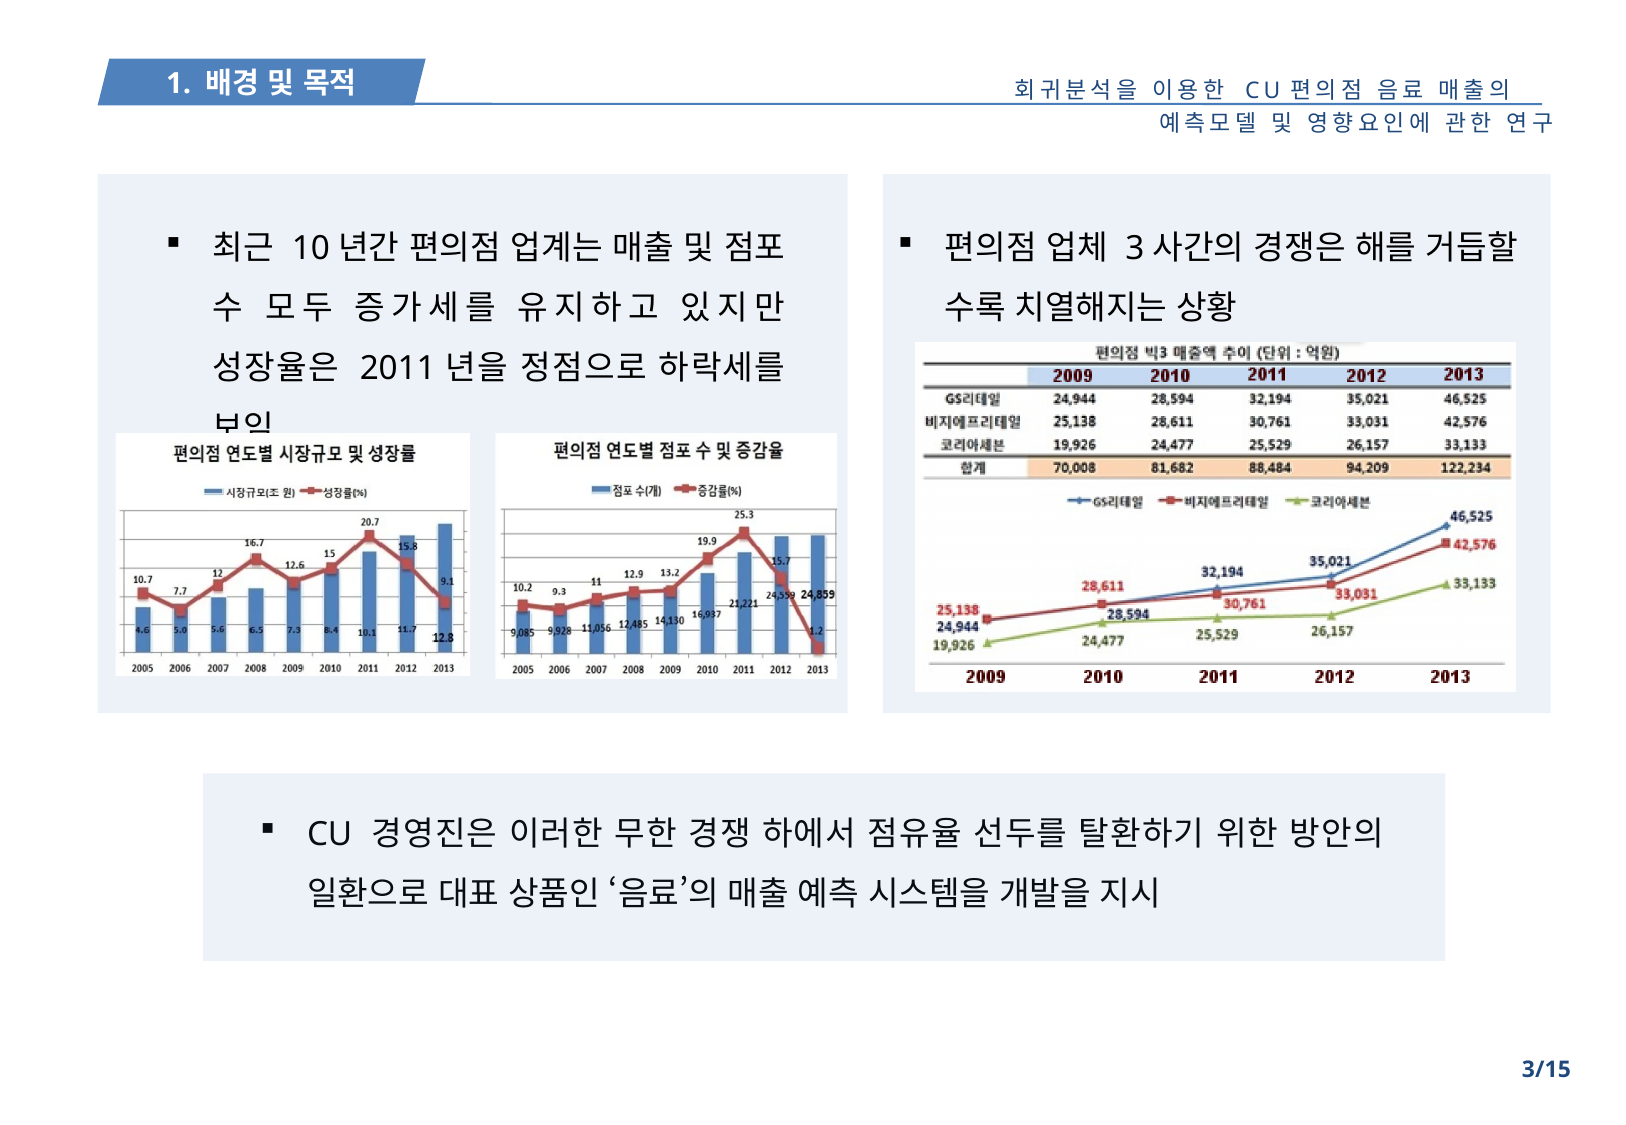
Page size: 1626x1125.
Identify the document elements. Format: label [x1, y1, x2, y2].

text_box [97, 173, 848, 714]
text_box [881, 172, 1553, 715]
text_box [882, 198, 1534, 692]
text_box [202, 773, 1446, 962]
